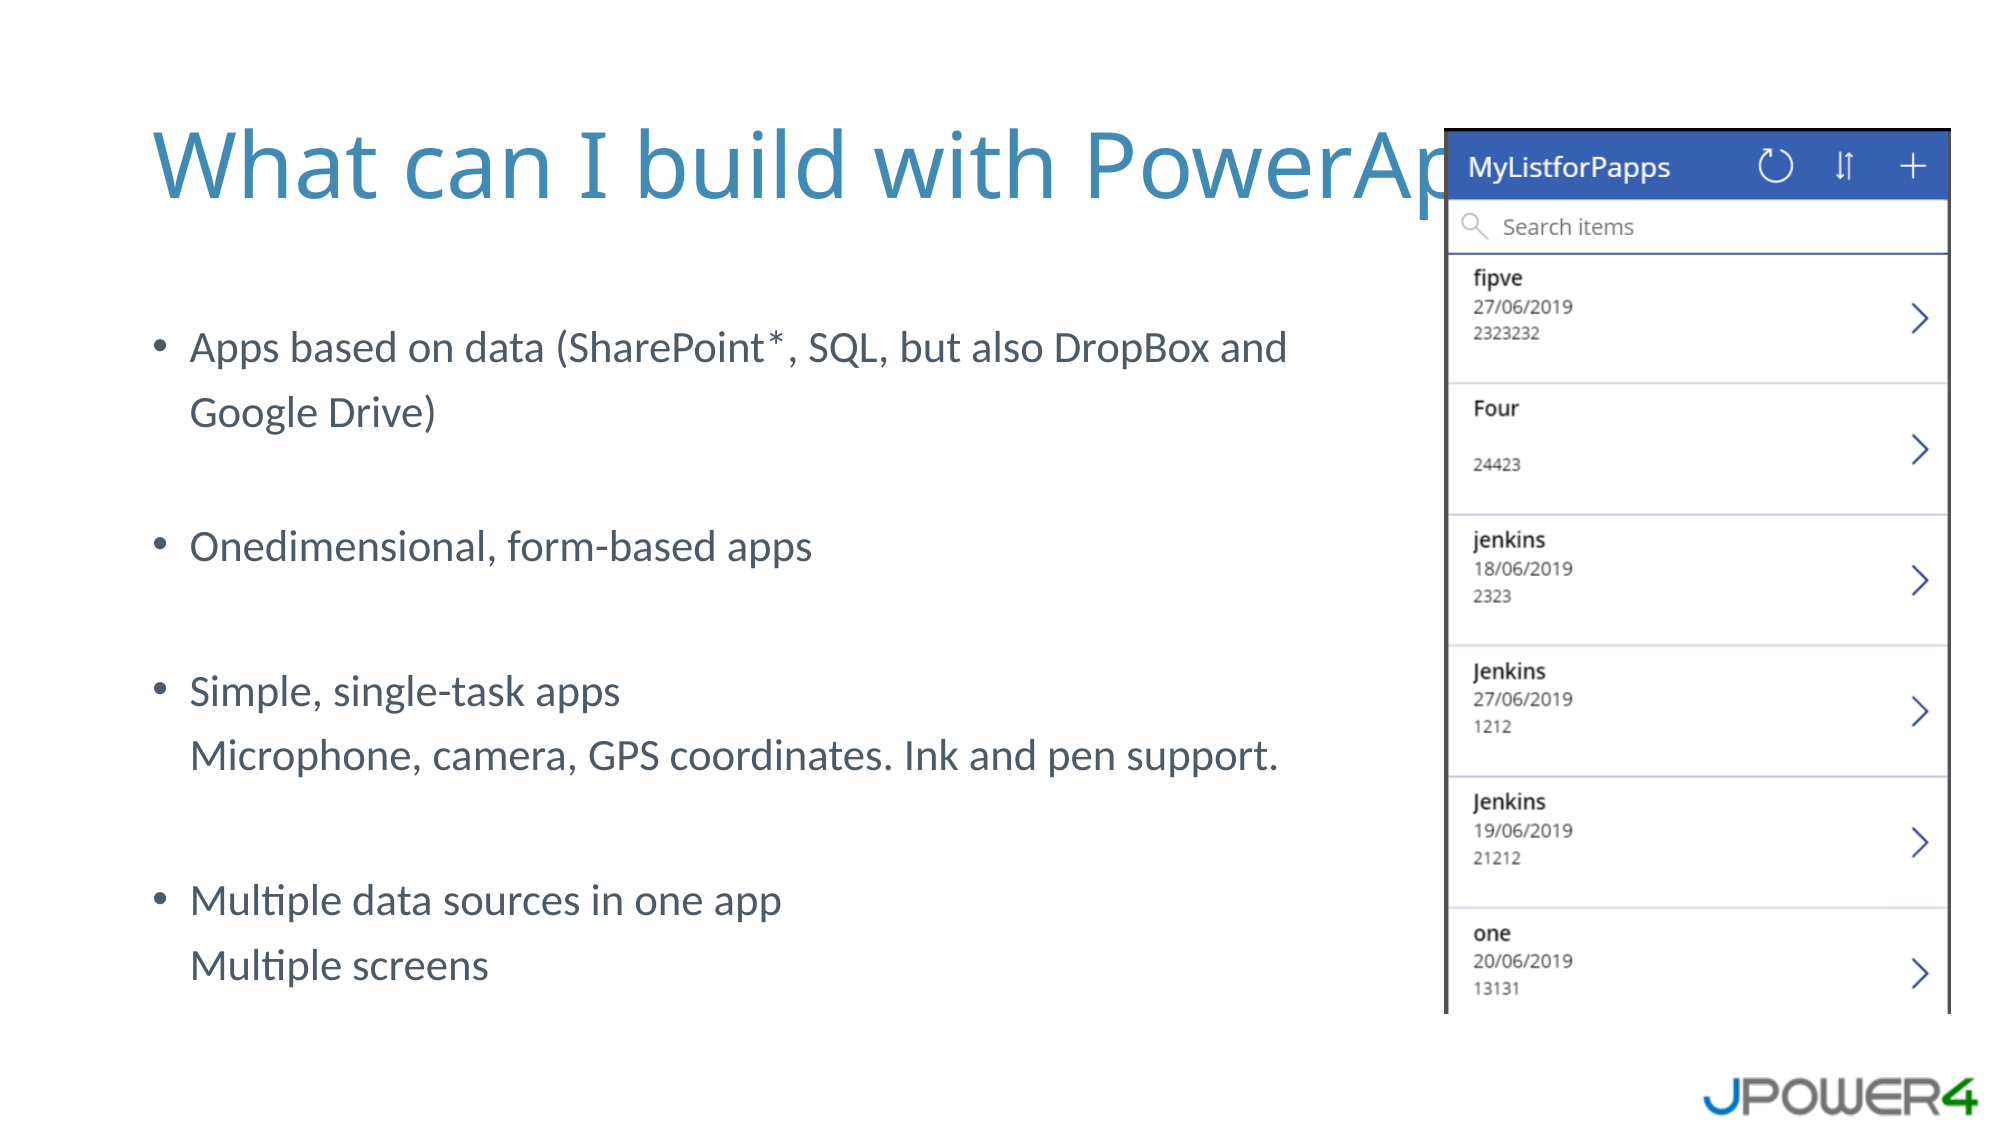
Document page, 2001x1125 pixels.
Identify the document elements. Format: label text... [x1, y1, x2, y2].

list Apps based on data (SharePoint*, SQL, but also DropBox and Google Drive) Onedimensional, form-based apps Simple, single-task apps Microphone, camera, GPS coordinates. Ink and pen support. Multiple data sources in one app Multiple screens [137, 299, 1362, 1014]
picture [1698, 1076, 1983, 1121]
title What can I build with PowerApps? [137, 59, 1863, 278]
picture [1444, 128, 1951, 1014]
